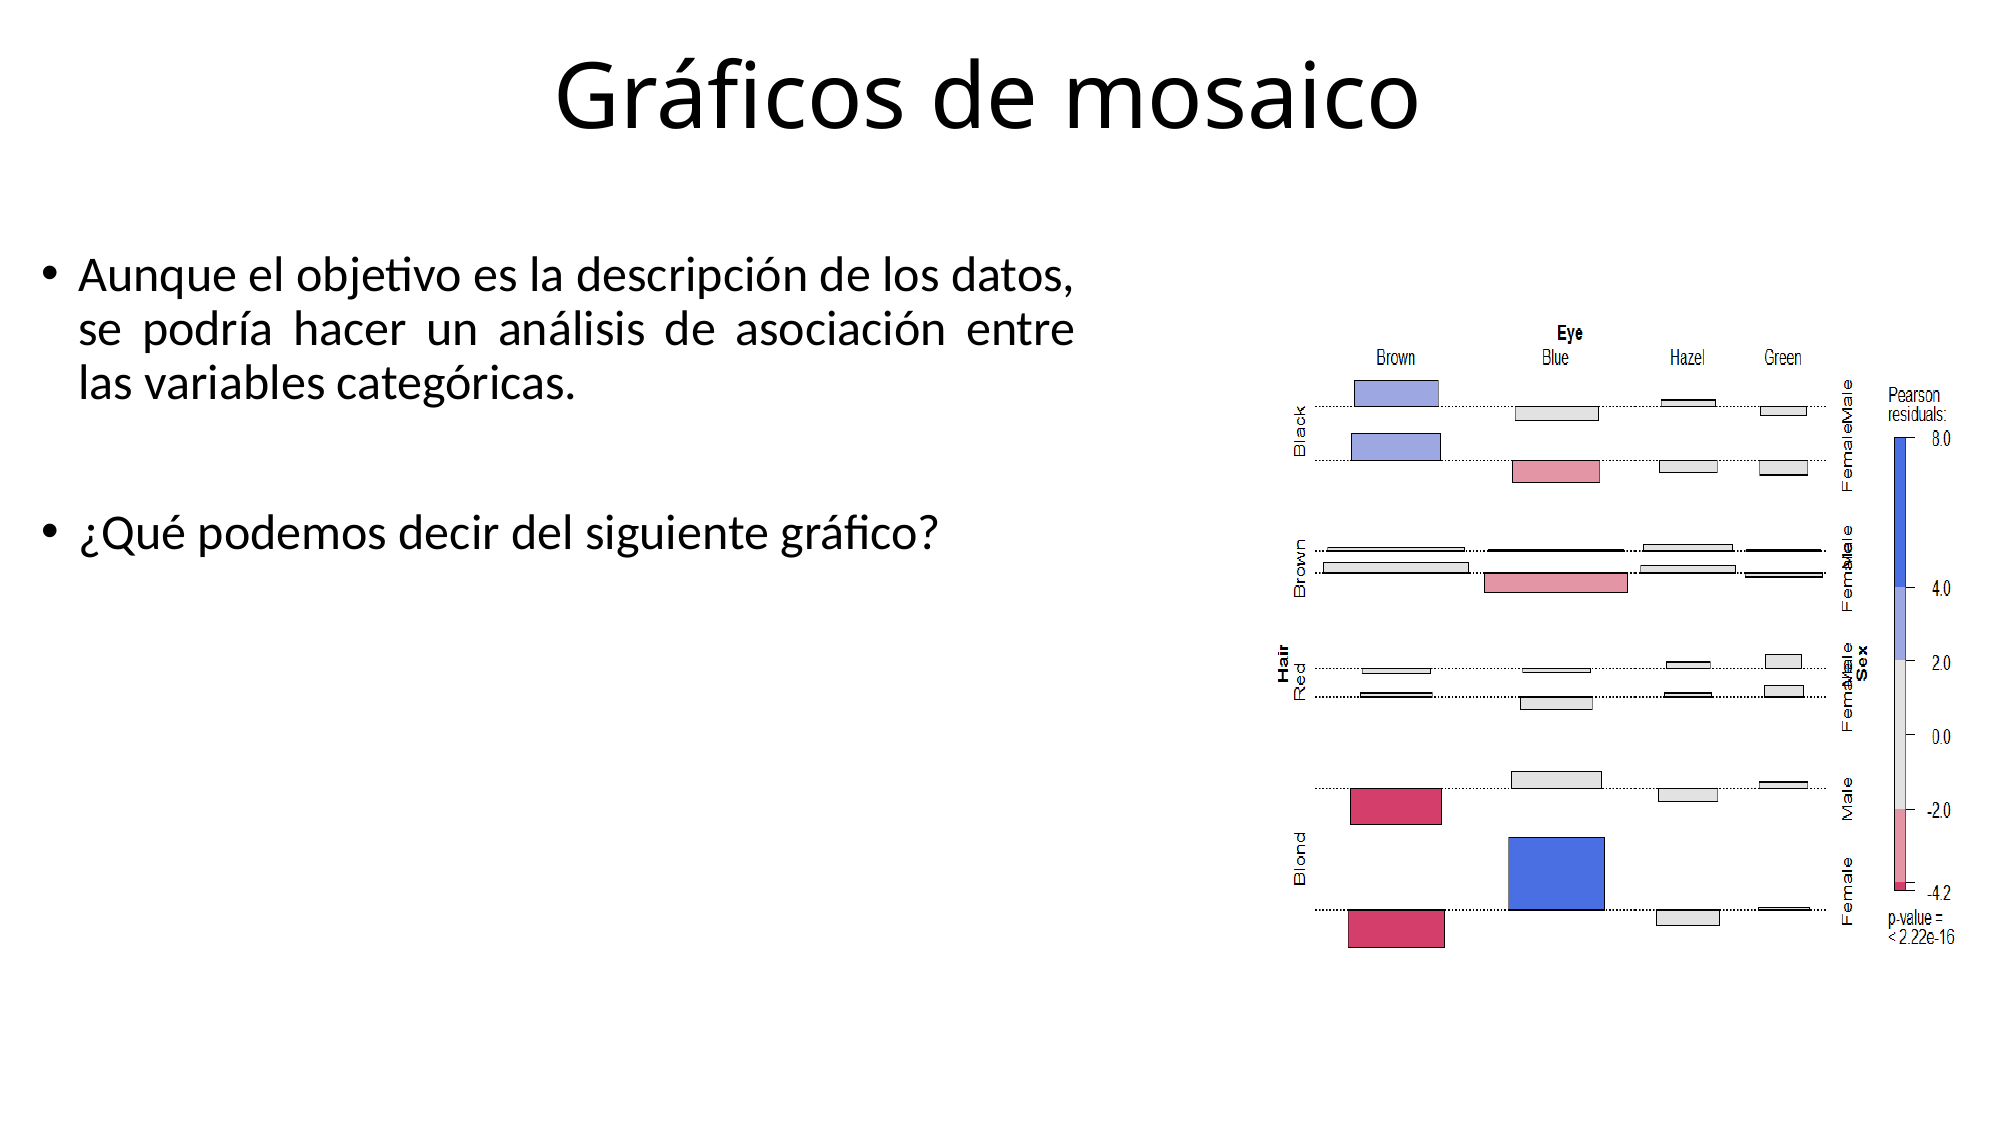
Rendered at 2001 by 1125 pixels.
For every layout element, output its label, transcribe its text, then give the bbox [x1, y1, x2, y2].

text_box Aunque el objetivo es la descripción de los datos, se podría hacer un análisis de asociación entre las variables categóricas. ¿Qué podemos decir del siguiente gráfico? [26, 240, 1091, 1032]
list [1265, 307, 1961, 1022]
title Gráficos de mosaico [137, 29, 1863, 169]
